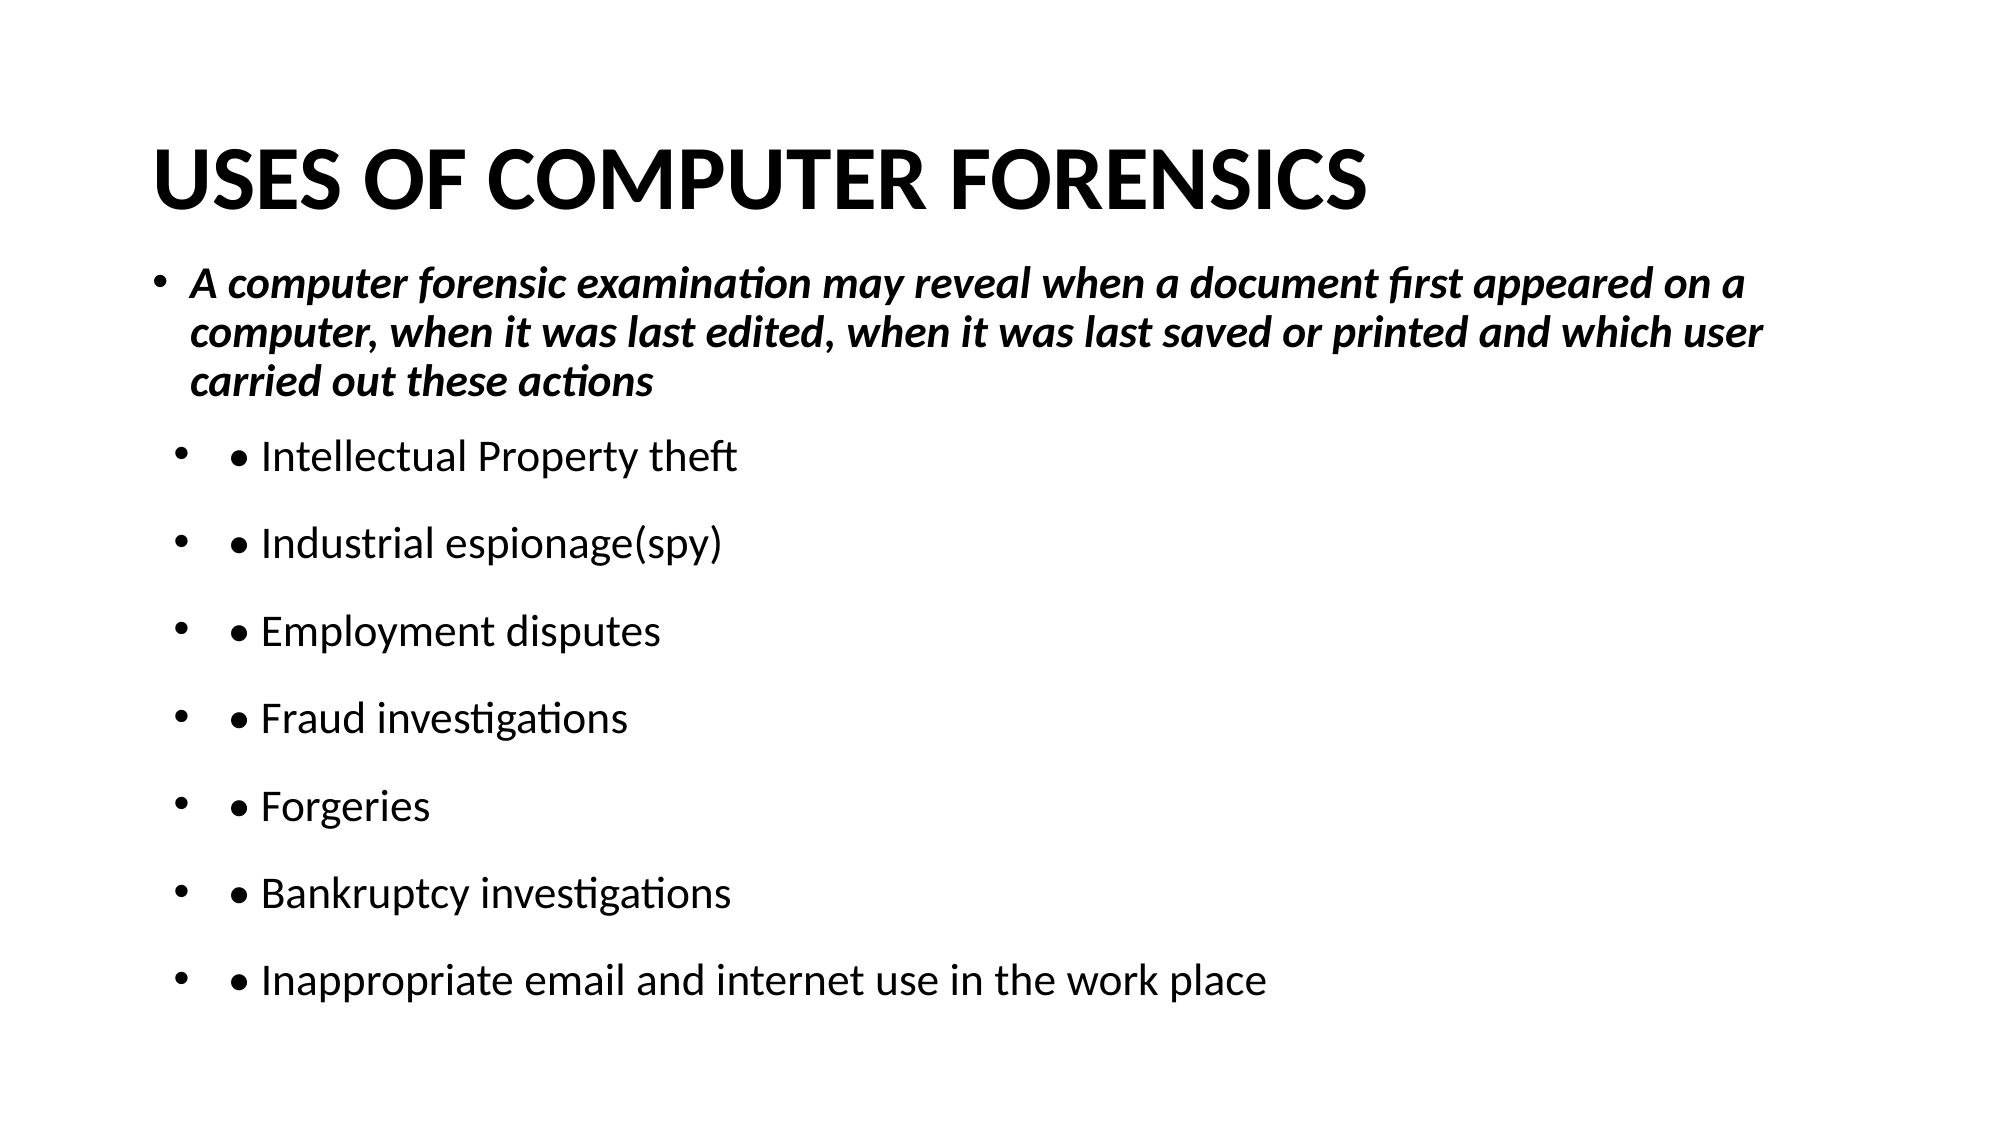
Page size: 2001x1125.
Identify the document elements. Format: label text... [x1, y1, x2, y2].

list A computer forensic examination may reveal when a document first appeared on a computer, when it was last edited, when it was last saved or printed and which user carried out these actions • Intellectual Property theft • Industrial espionage(spy) • Employment disputes • Fraud investigations • Forgeries • Bankruptcy investigations • Inappropriate email and internet use in the work place [137, 251, 1863, 1014]
title USES OF COMPUTER FORENSICS [137, 59, 1863, 251]
